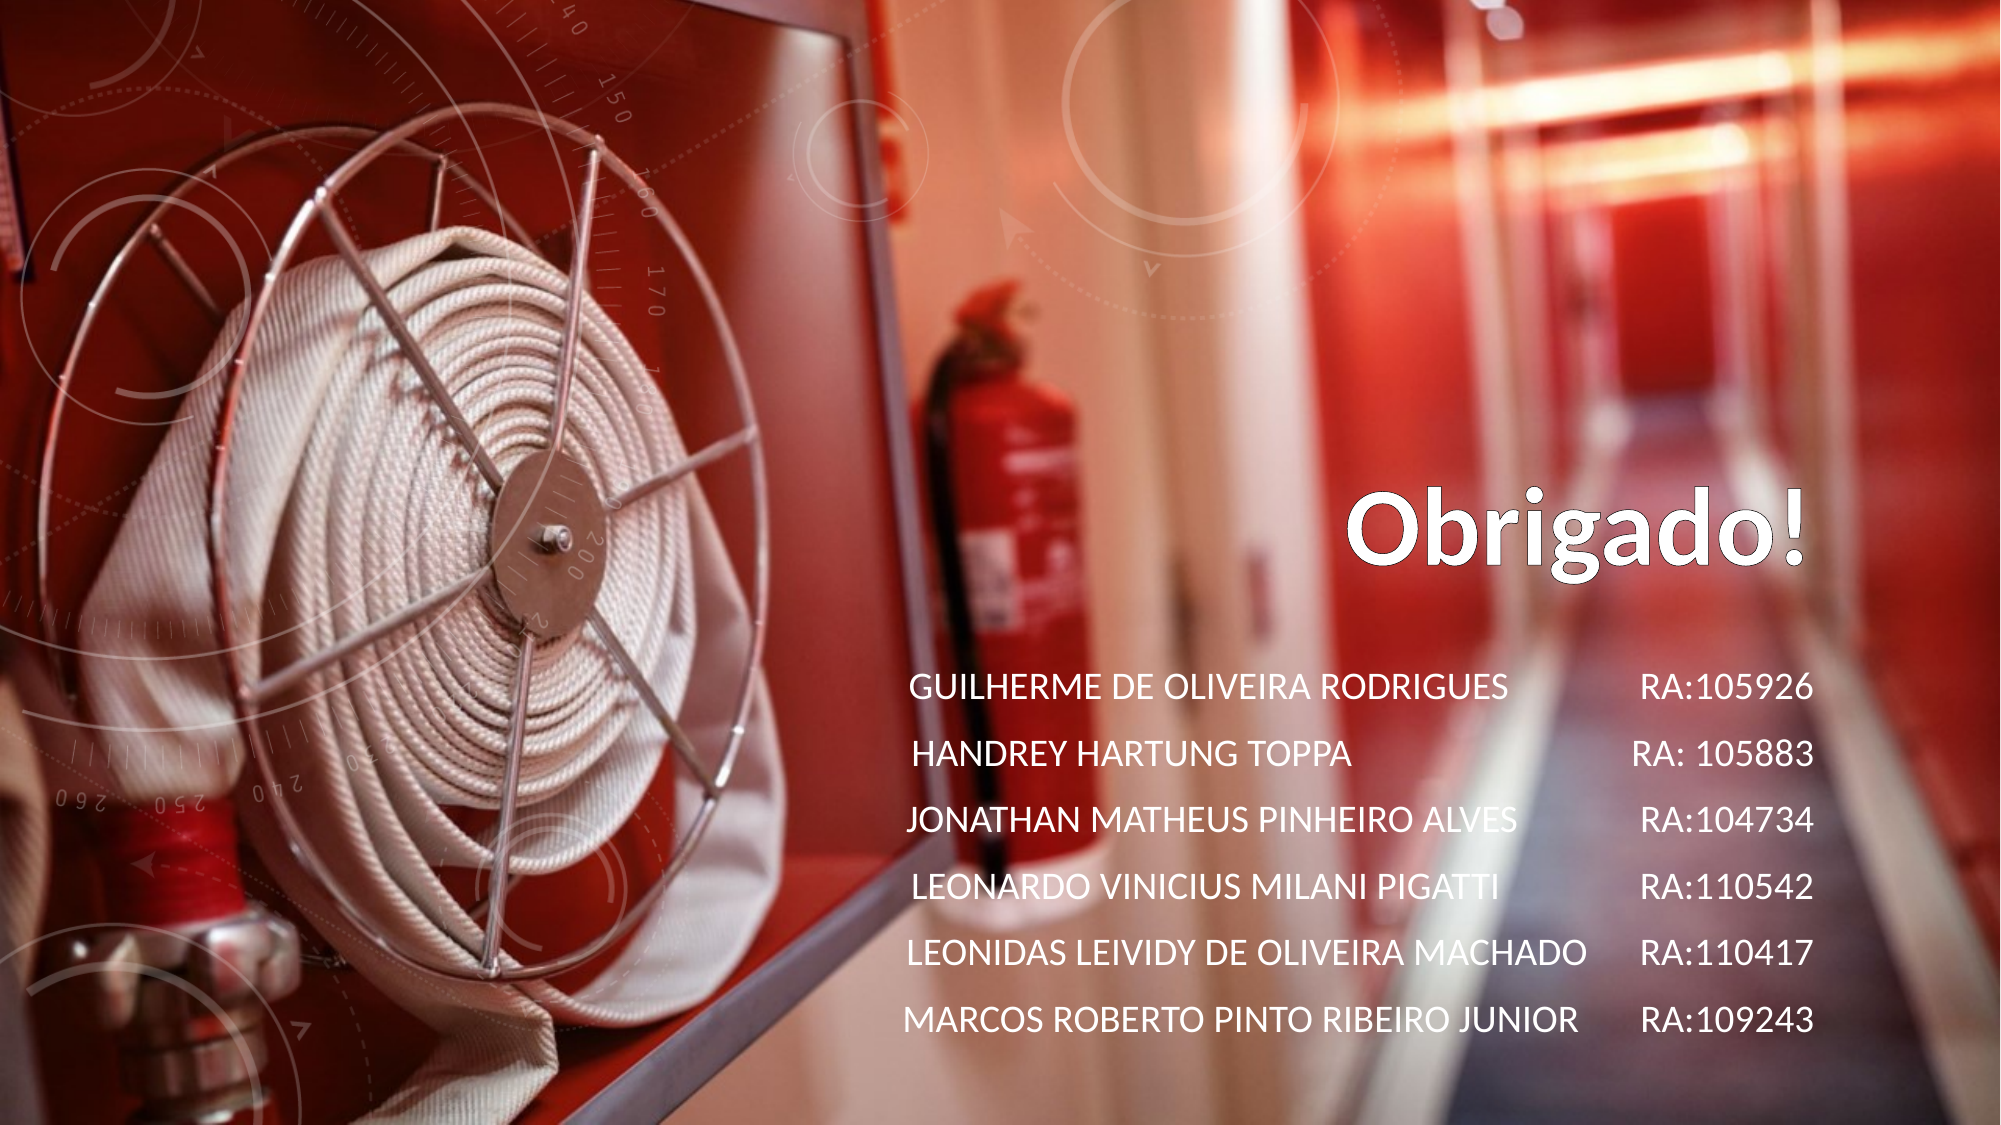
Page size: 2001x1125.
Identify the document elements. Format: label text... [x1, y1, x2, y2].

text_box Obrigado! [1329, 445, 1829, 596]
subtitle Guilherme de Oliveira Rodrigues RA:105926 Handrey Hartung Toppa RA: 105883 Jonathan Matheus Pinheiro Alves RA:104734 Leonardo Vinicius Milani Pigatti RA:110542 LeonIdas Leividy de Oliveira Machado RA:110417 Marcos Roberto Pinto Ribeiro Junior RA:109243 [425, 652, 1831, 1050]
picture [0, 0, 2001, 1125]
